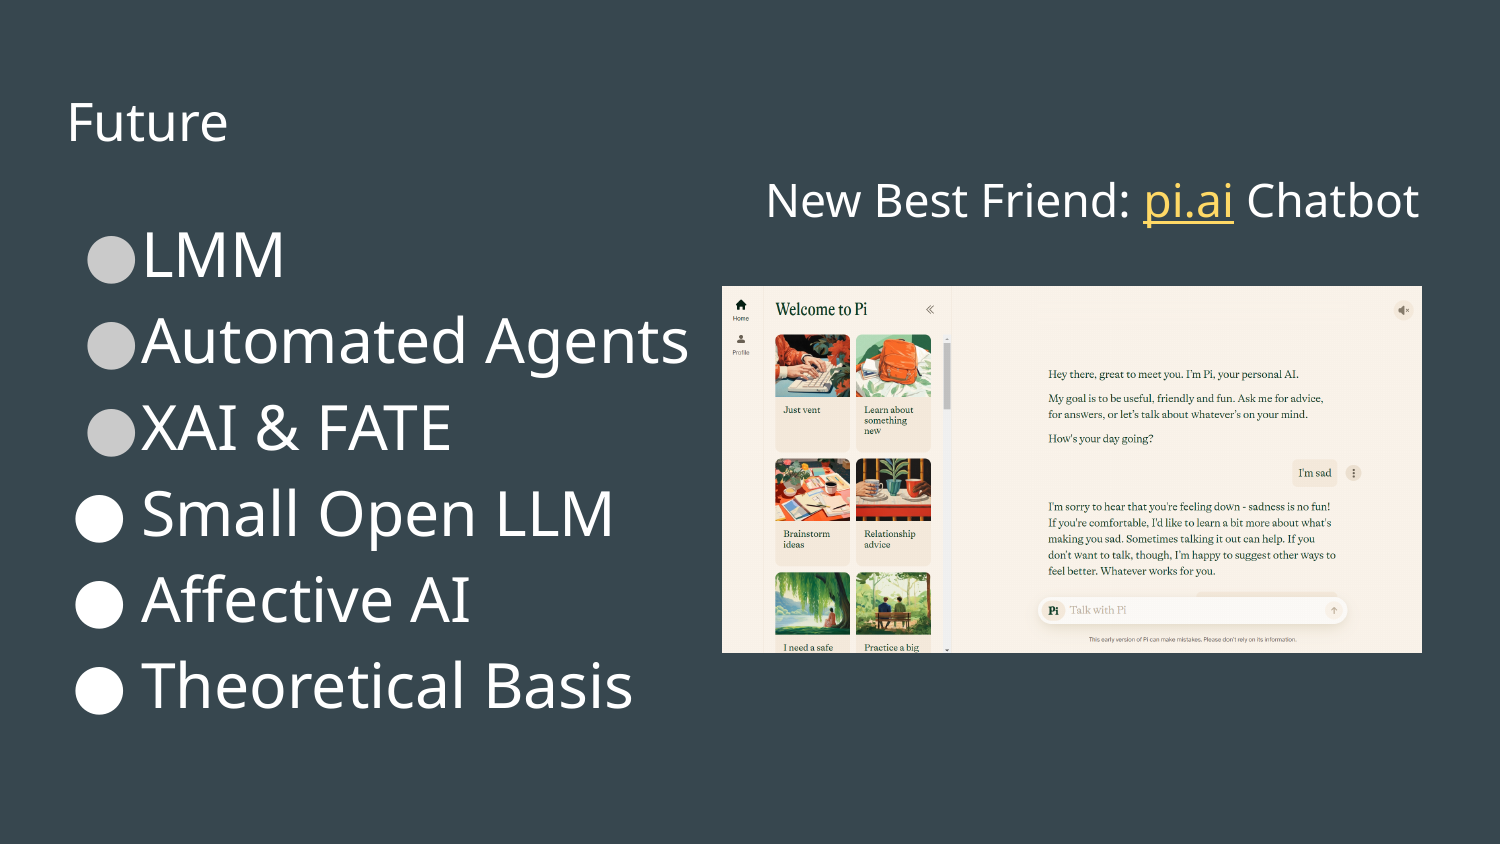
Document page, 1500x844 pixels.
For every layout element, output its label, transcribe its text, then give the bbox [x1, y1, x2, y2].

title Future [51, 72, 1449, 167]
title New Best Friend: pi.ai Chatbot [750, 156, 1440, 251]
list LMM Automated Agents XAI & FATE Small Open LLM Affective AI Theoretical Basis [51, 189, 1449, 750]
picture [722, 285, 1423, 653]
